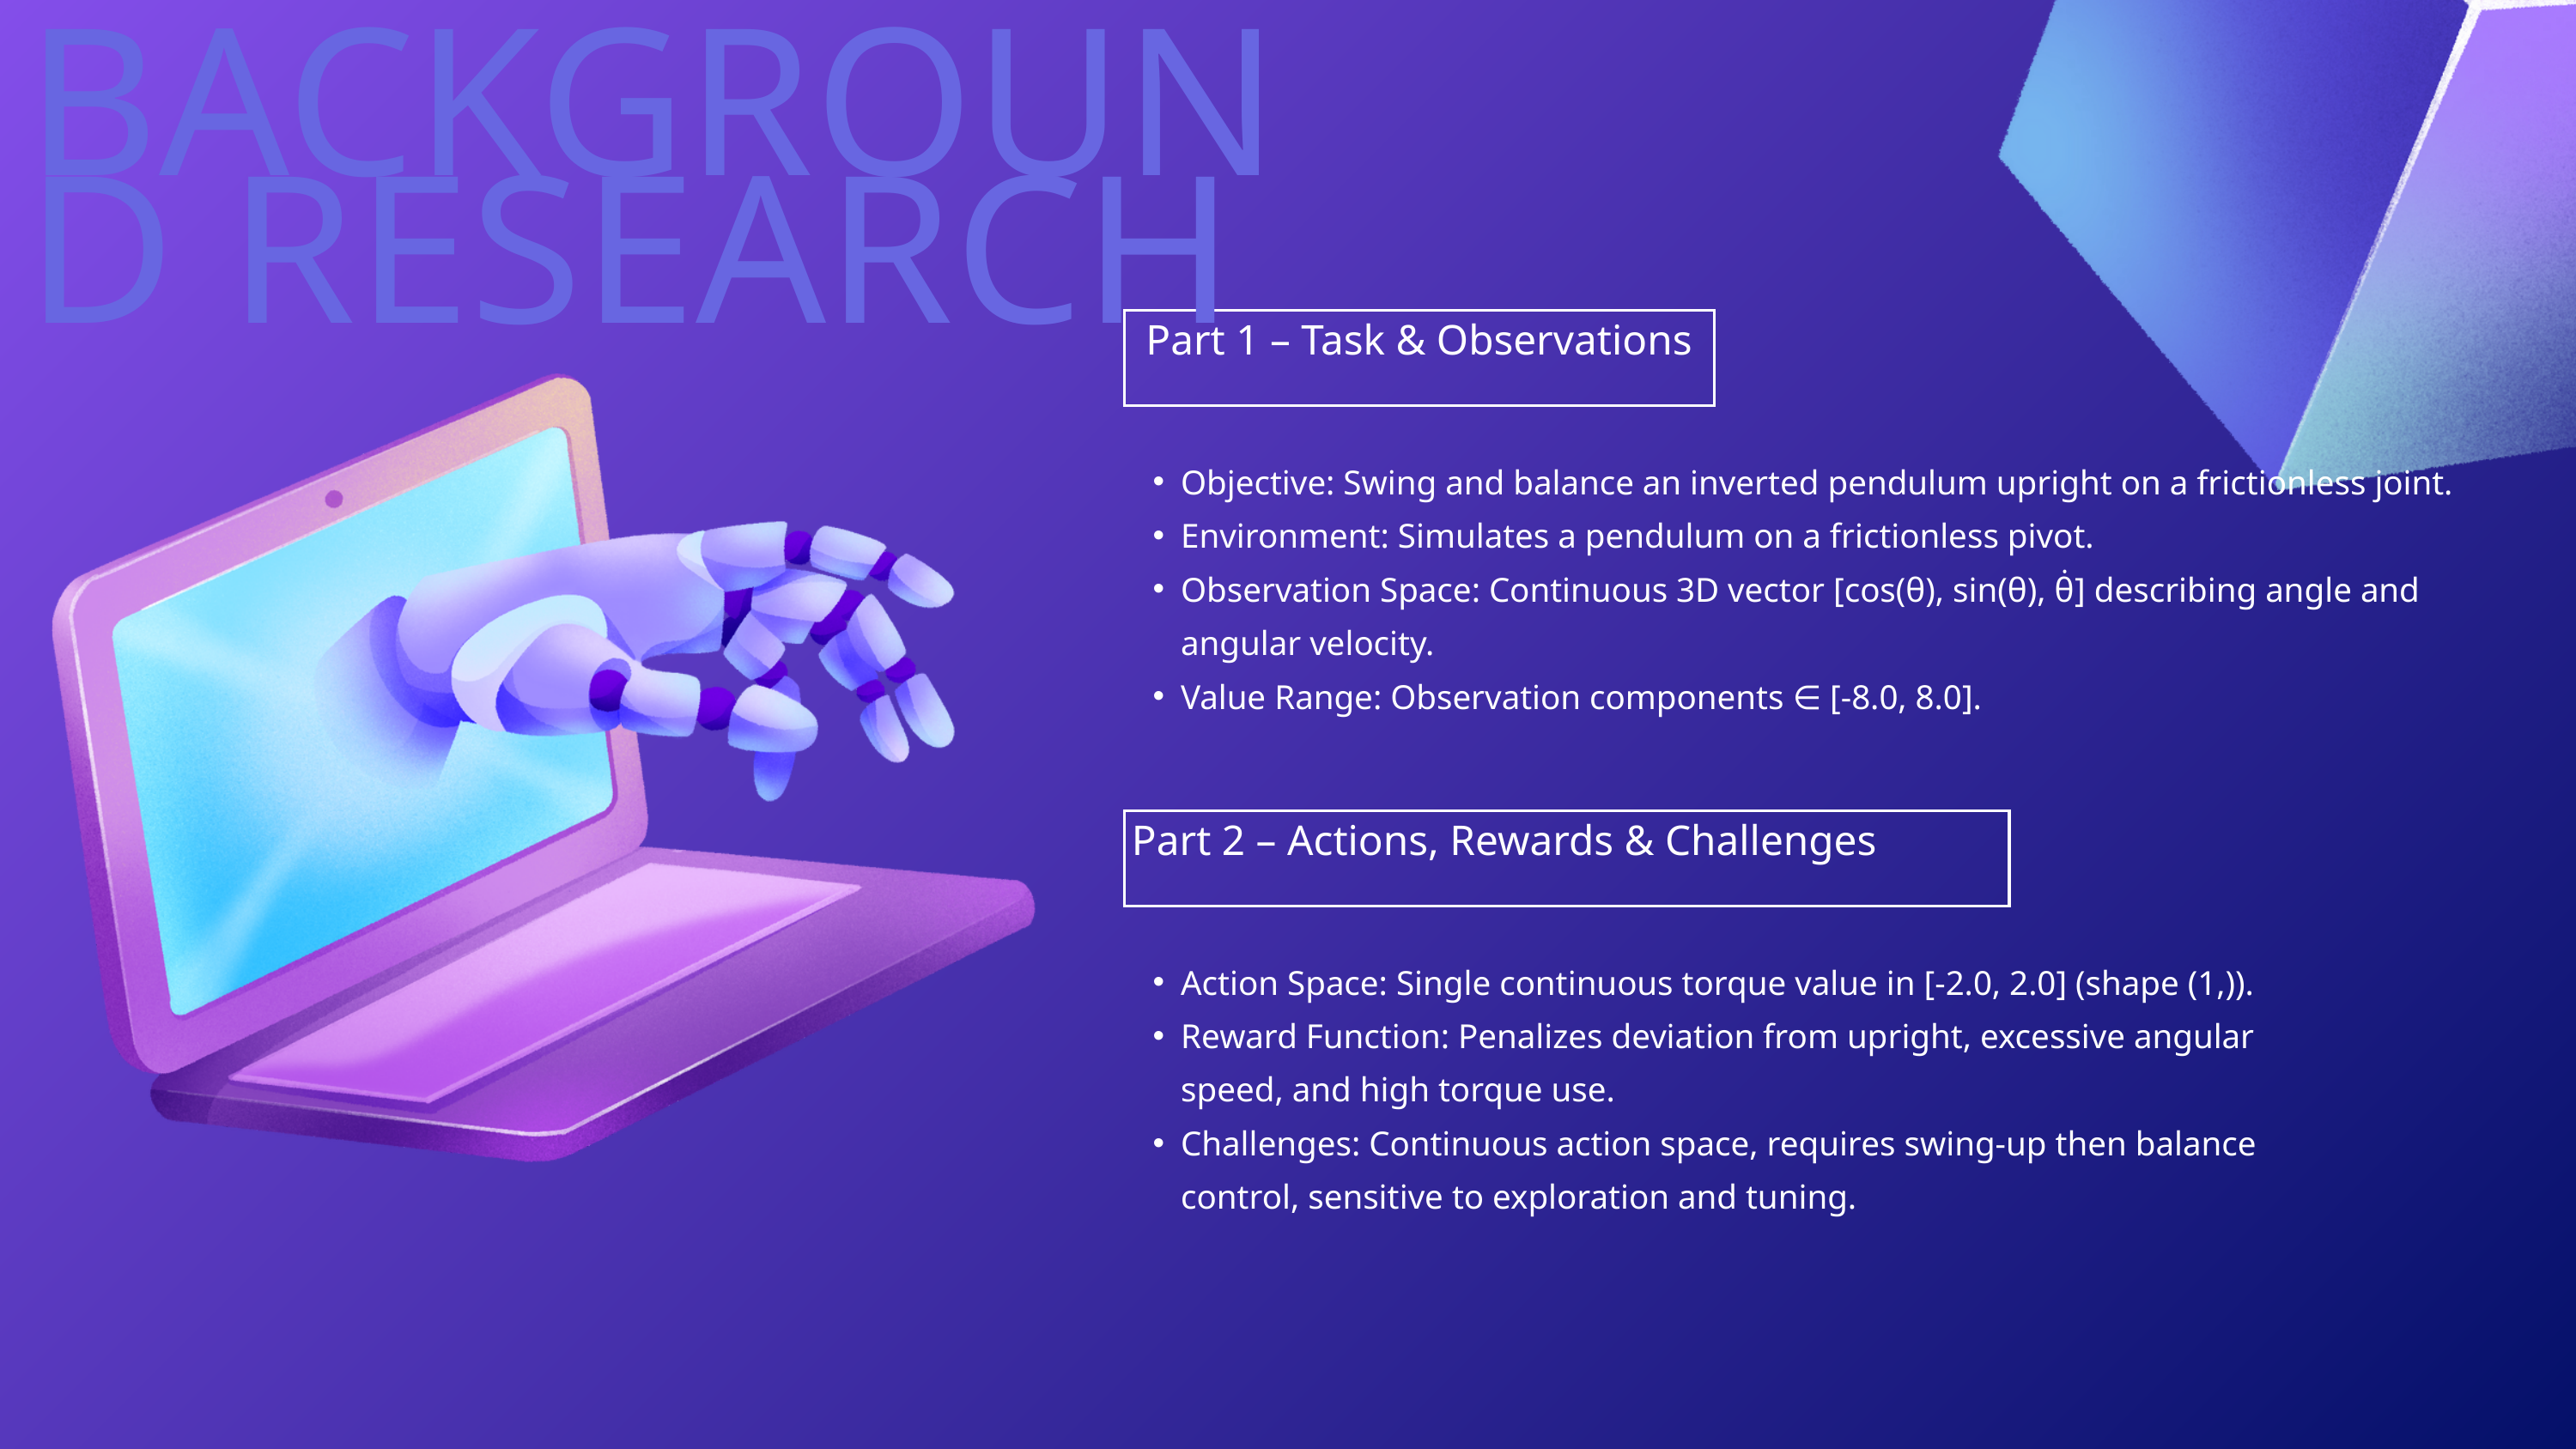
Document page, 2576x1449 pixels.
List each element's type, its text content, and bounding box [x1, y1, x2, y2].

text_box Objective: Swing and balance an inverted pendulum upright on a frictionless joint. Environment: Simulates a pendulum on a frictionless pivot. Observation Space: Continuous 3D vector [cos(θ), sin(θ), θ̇] describing angle and angular velocity. Value Range: Observation components ∈ [-8.0, 8.0]. [1124, 393, 2458, 770]
text_box BACKGROUND RESEARCH [26, 69, 1336, 364]
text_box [1124, 809, 2010, 907]
text_box [52, 373, 1037, 1162]
text_box [1990, 0, 2576, 490]
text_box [1124, 310, 1715, 407]
text_box Action Space: Single continuous torque value in [-2.0, 2.0] (shape (1,)). Reward Function: Penalizes deviation from upright, excessive angular speed, and high torque use. Challenges: Continuous action space, requires swing-up then balance control, sensitive to exploration and tuning. [1124, 894, 2267, 1270]
